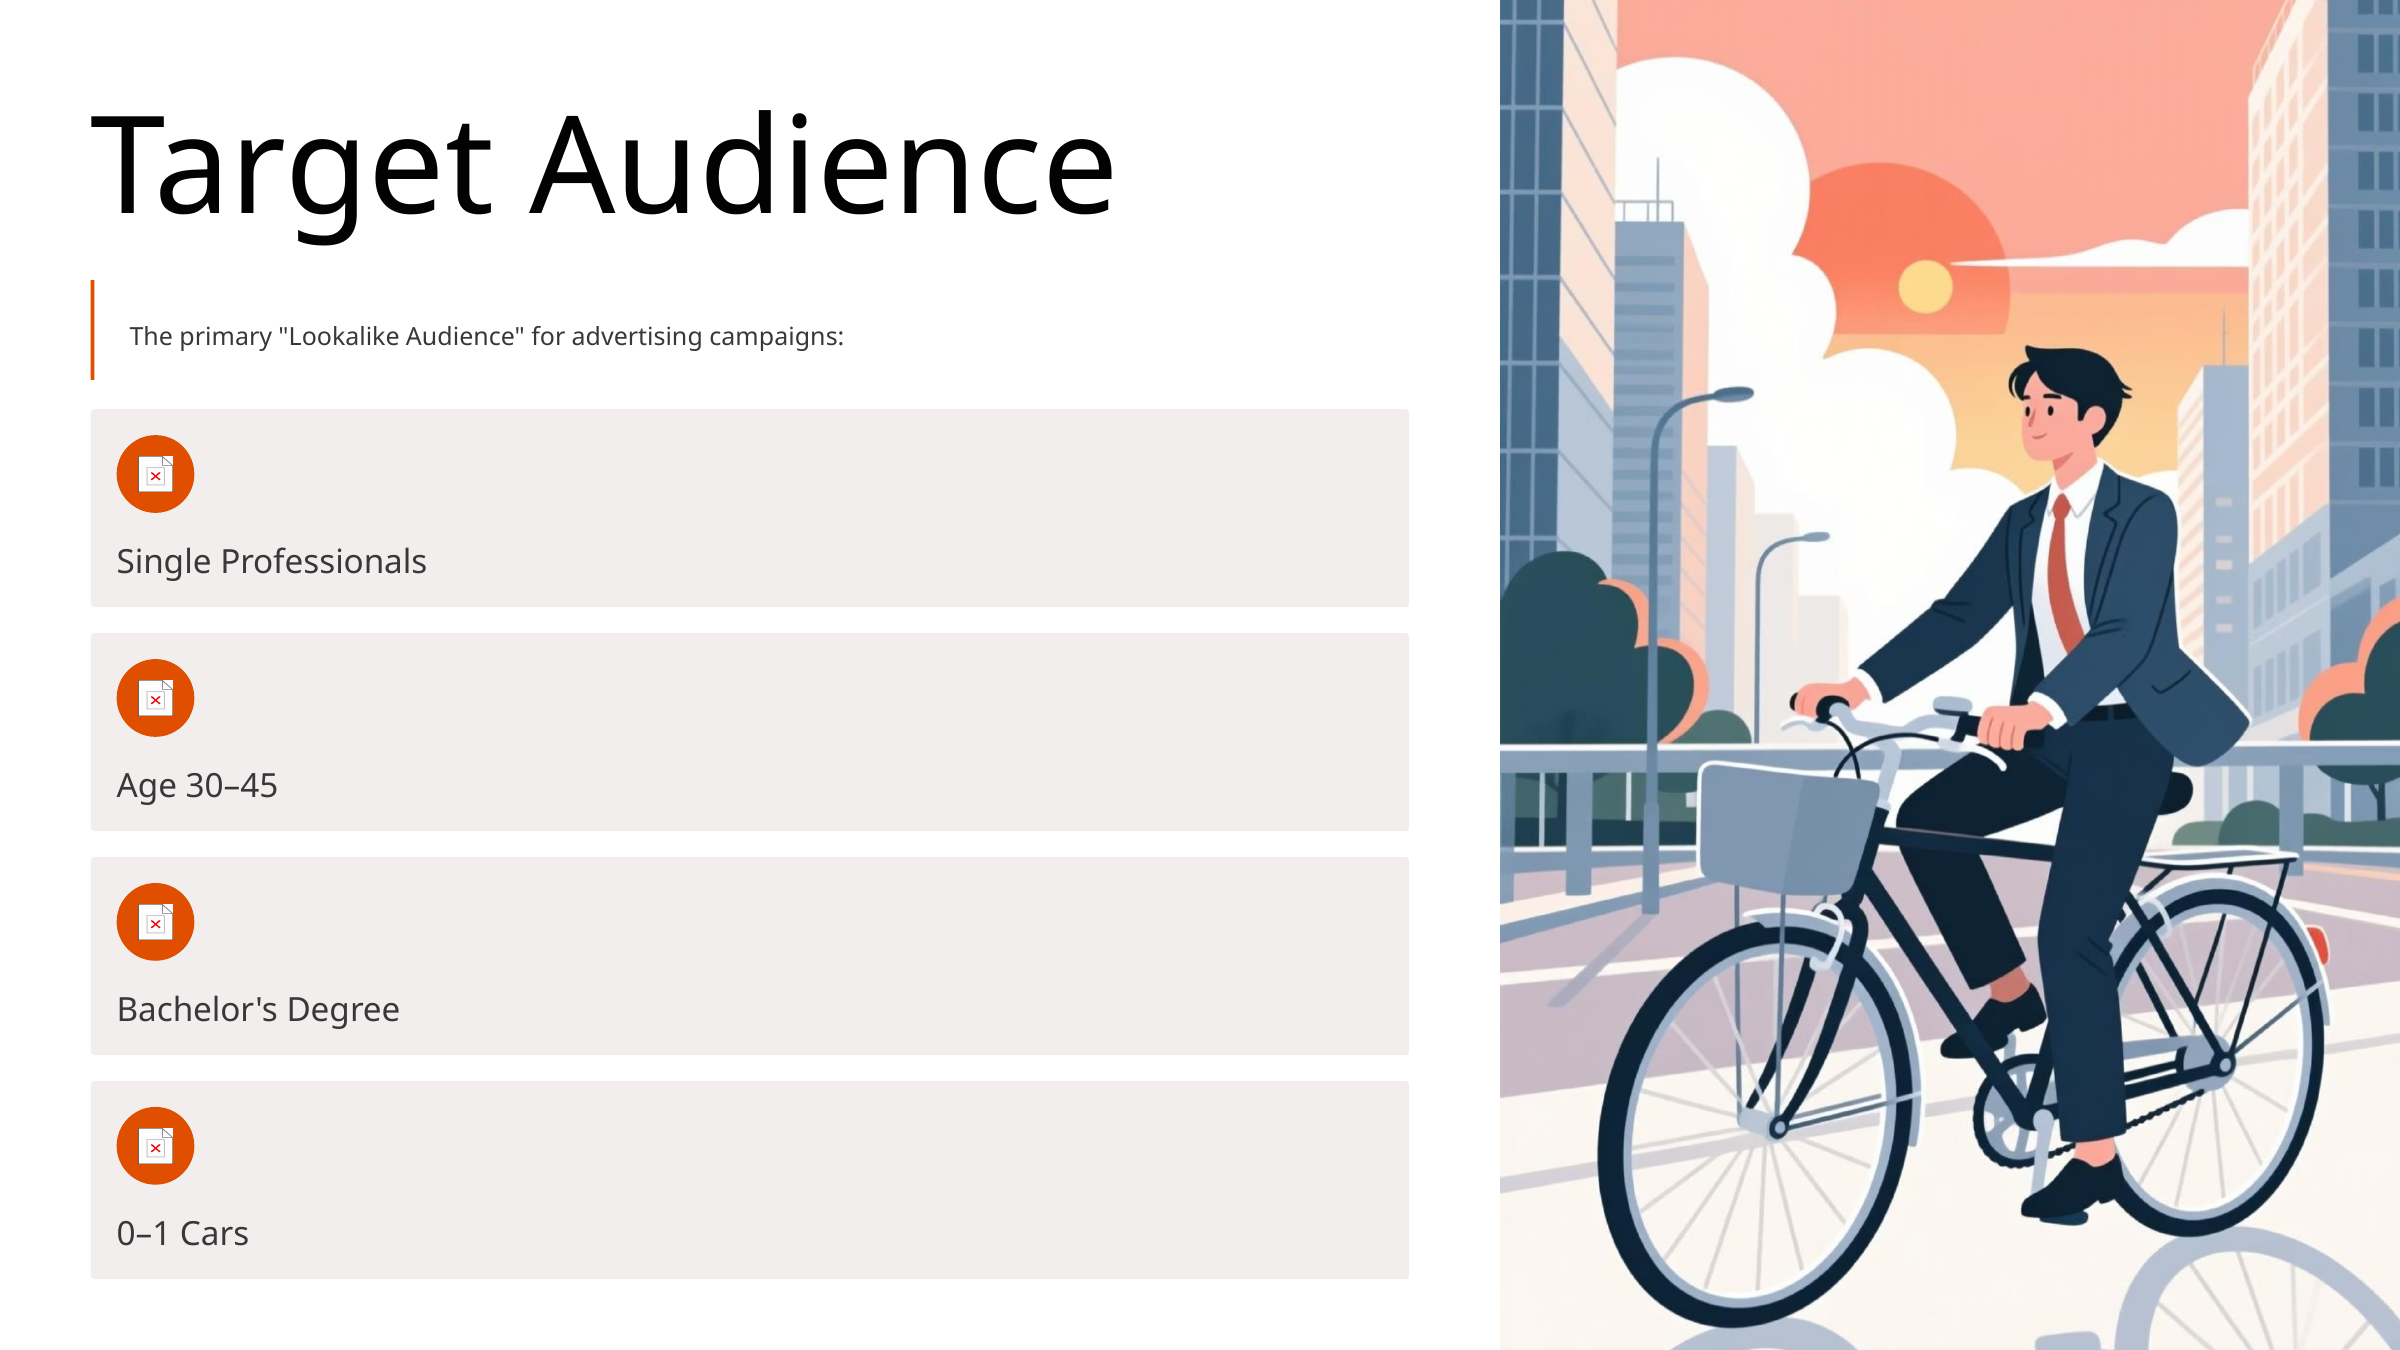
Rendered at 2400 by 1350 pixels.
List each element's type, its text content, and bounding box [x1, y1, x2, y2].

text_box Age 30–45 [116, 762, 457, 806]
text_box Single Professionals [116, 538, 457, 582]
text_box [90, 409, 1410, 608]
text_box [116, 1106, 195, 1185]
text_box [116, 435, 195, 513]
text_box [90, 280, 95, 380]
text_box [90, 1081, 1410, 1280]
text_box The primary "Lookalike Audience" for advertising campaigns: [129, 309, 1410, 351]
picture [137, 680, 173, 716]
text_box Target Audience [90, 71, 1410, 242]
text_box [90, 857, 1410, 1056]
picture [1499, 0, 2400, 1350]
text_box [90, 633, 1410, 832]
text_box [116, 882, 195, 961]
picture [137, 456, 173, 492]
text_box Bachelor's Degree [116, 986, 457, 1030]
picture [137, 904, 173, 940]
text_box 0–1 Cars [116, 1210, 457, 1254]
text_box [116, 659, 195, 737]
picture [137, 1128, 173, 1164]
